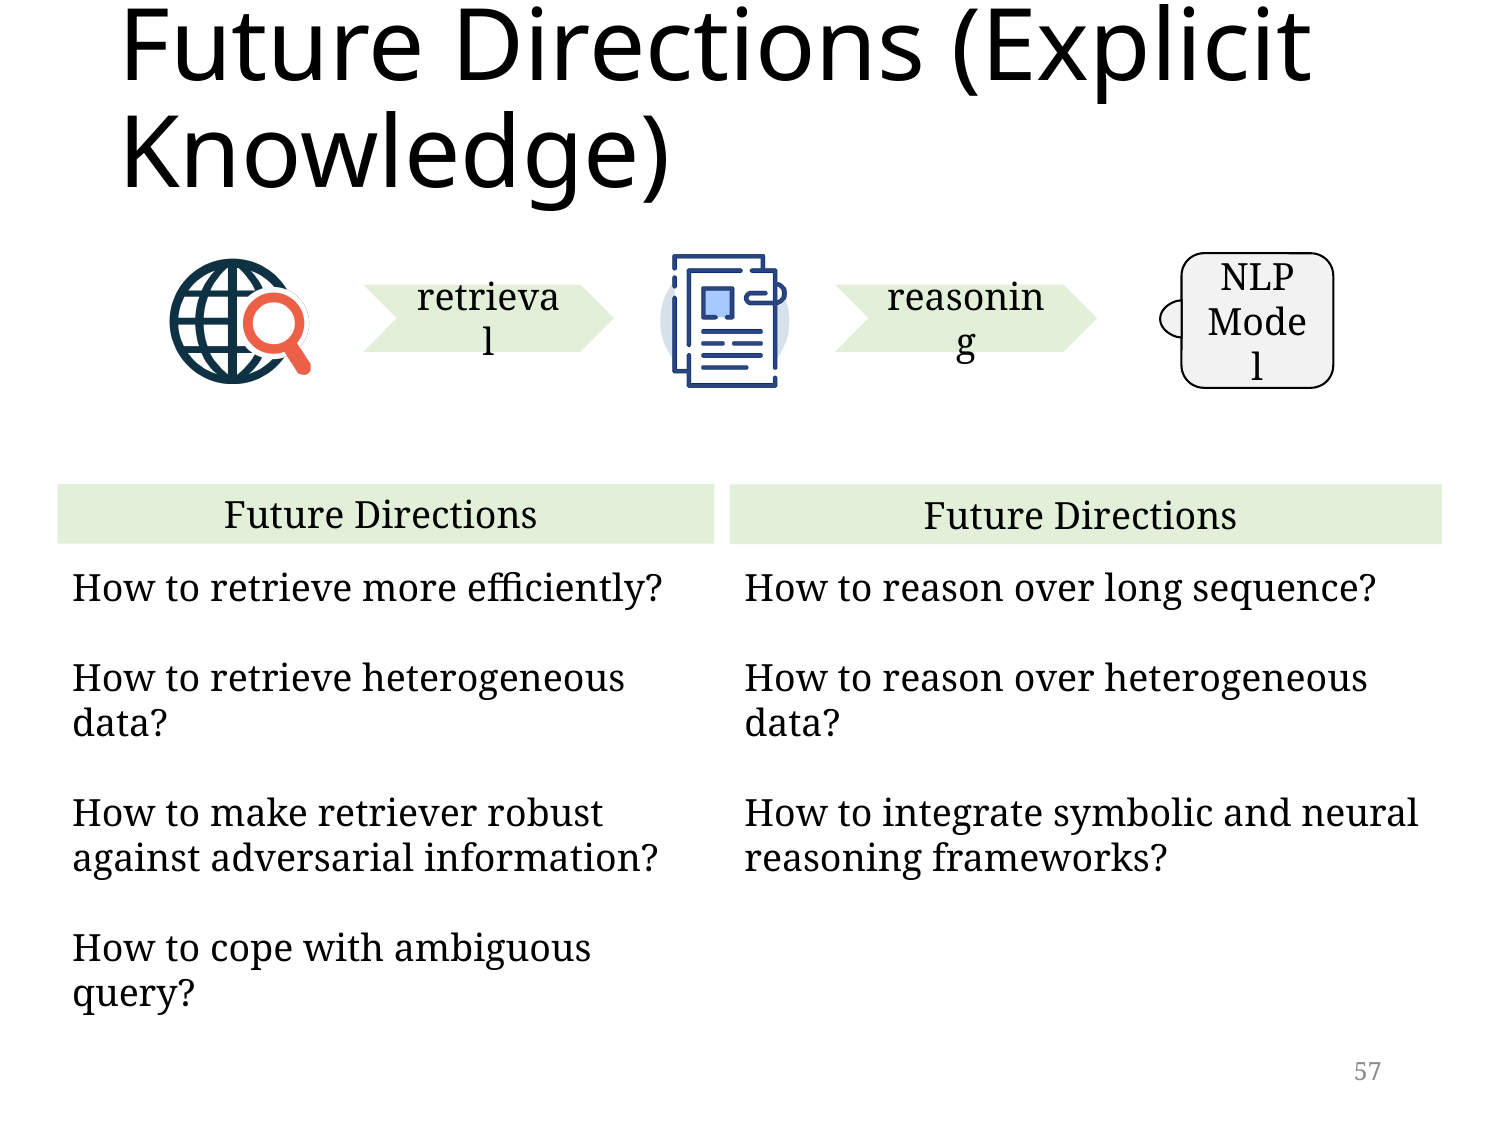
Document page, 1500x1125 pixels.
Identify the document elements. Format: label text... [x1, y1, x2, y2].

picture [165, 252, 311, 384]
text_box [1160, 253, 1334, 388]
text_box How to reason over long sequence? How to reason over heterogeneous data? How to integrate symbolic and neural reasoning frameworks? [729, 556, 1442, 976]
text_box Future Directions [57, 484, 715, 544]
text_box retrieval [360, 283, 616, 353]
title Future Directions (Explicit Knowledge) [103, 59, 1397, 144]
text_box How to retrieve more efficiently? How to retrieve heterogeneous data? How to make retriever robust against adversarial information? How to cope with ambiguous query? [57, 556, 715, 1021]
slide_number 56 [1275, 1042, 1397, 1103]
text_box reasoning [832, 283, 1099, 353]
text_box Future Directions [729, 484, 1442, 545]
picture [648, 244, 801, 397]
